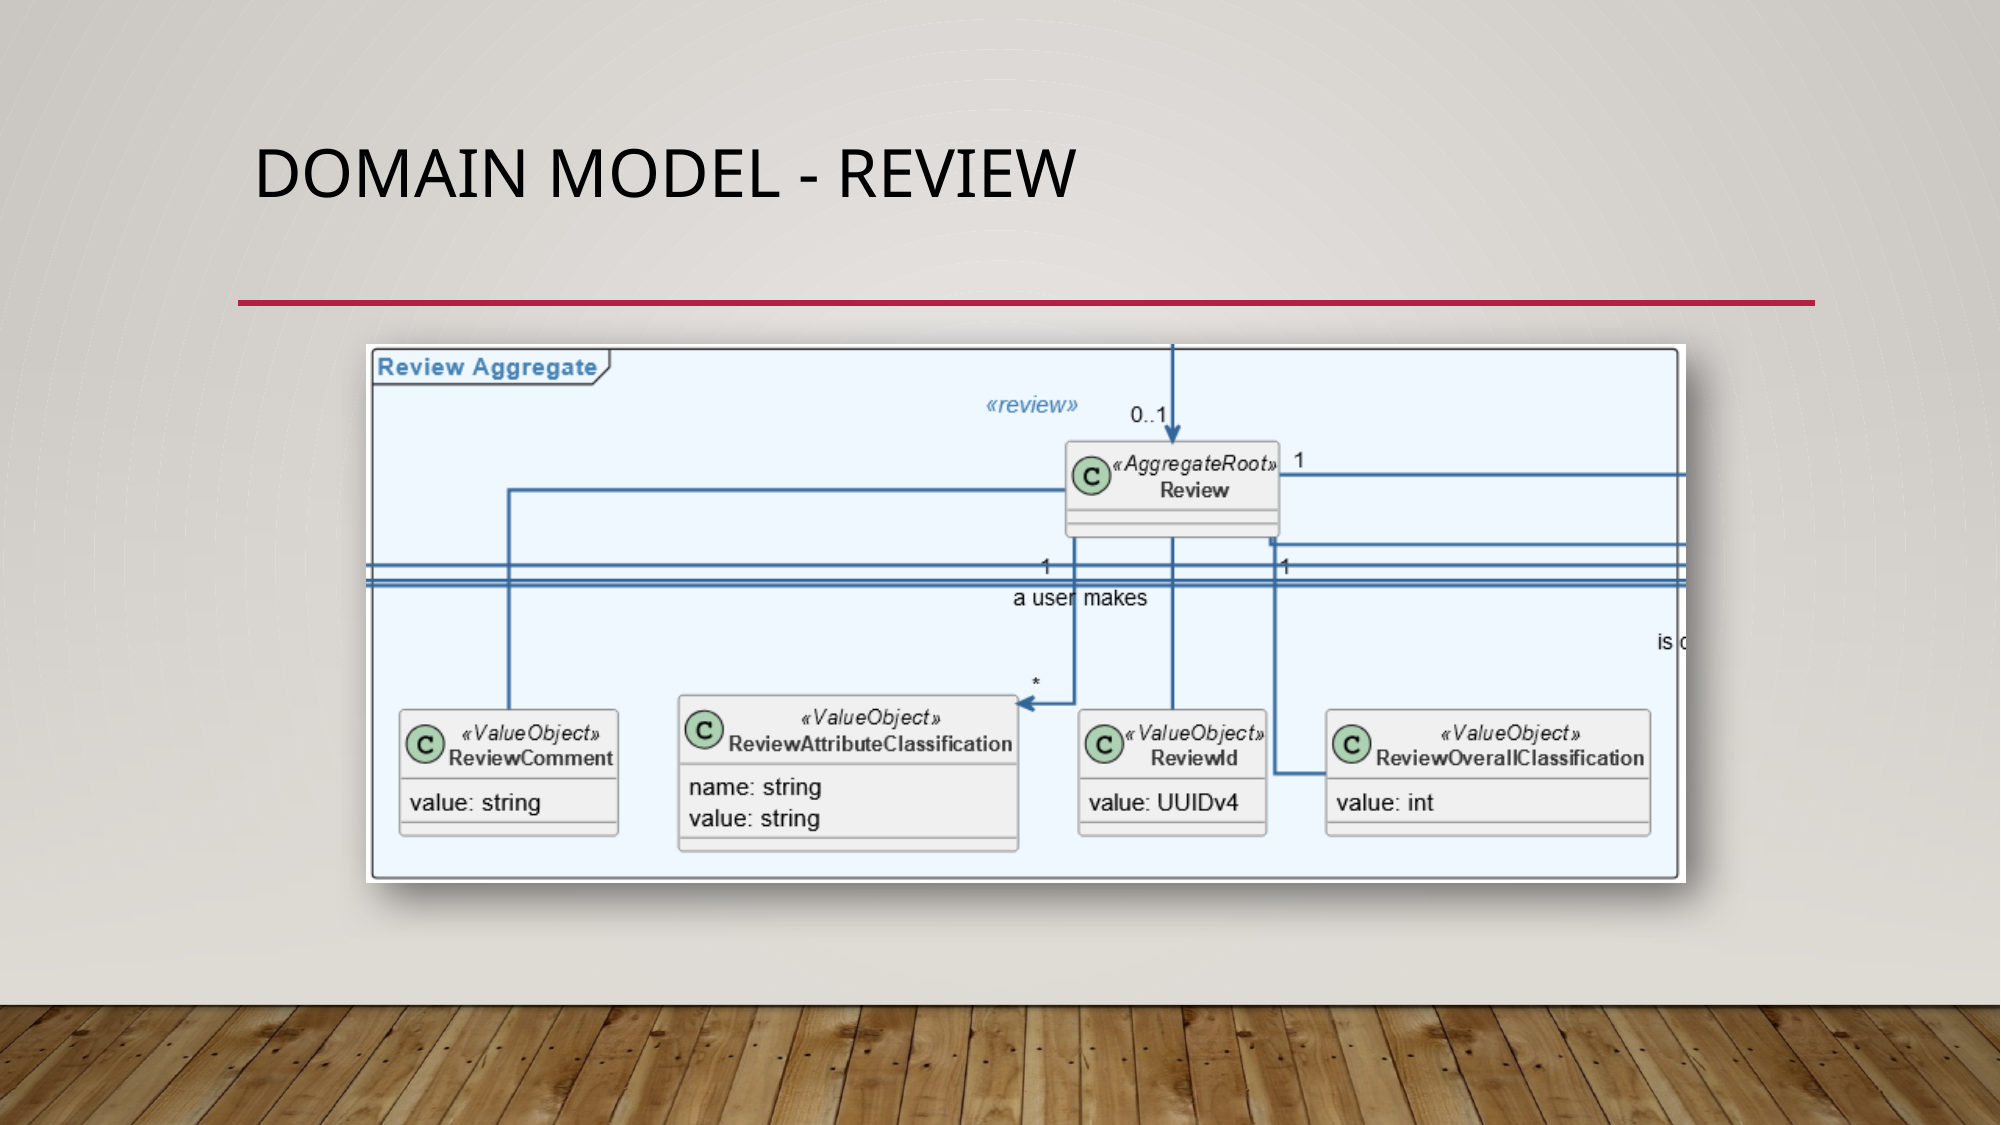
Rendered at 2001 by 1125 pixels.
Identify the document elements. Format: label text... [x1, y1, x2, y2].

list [365, 344, 1686, 883]
picture [0, 1005, 2000, 1125]
title Domain Model - review [238, 131, 1814, 305]
